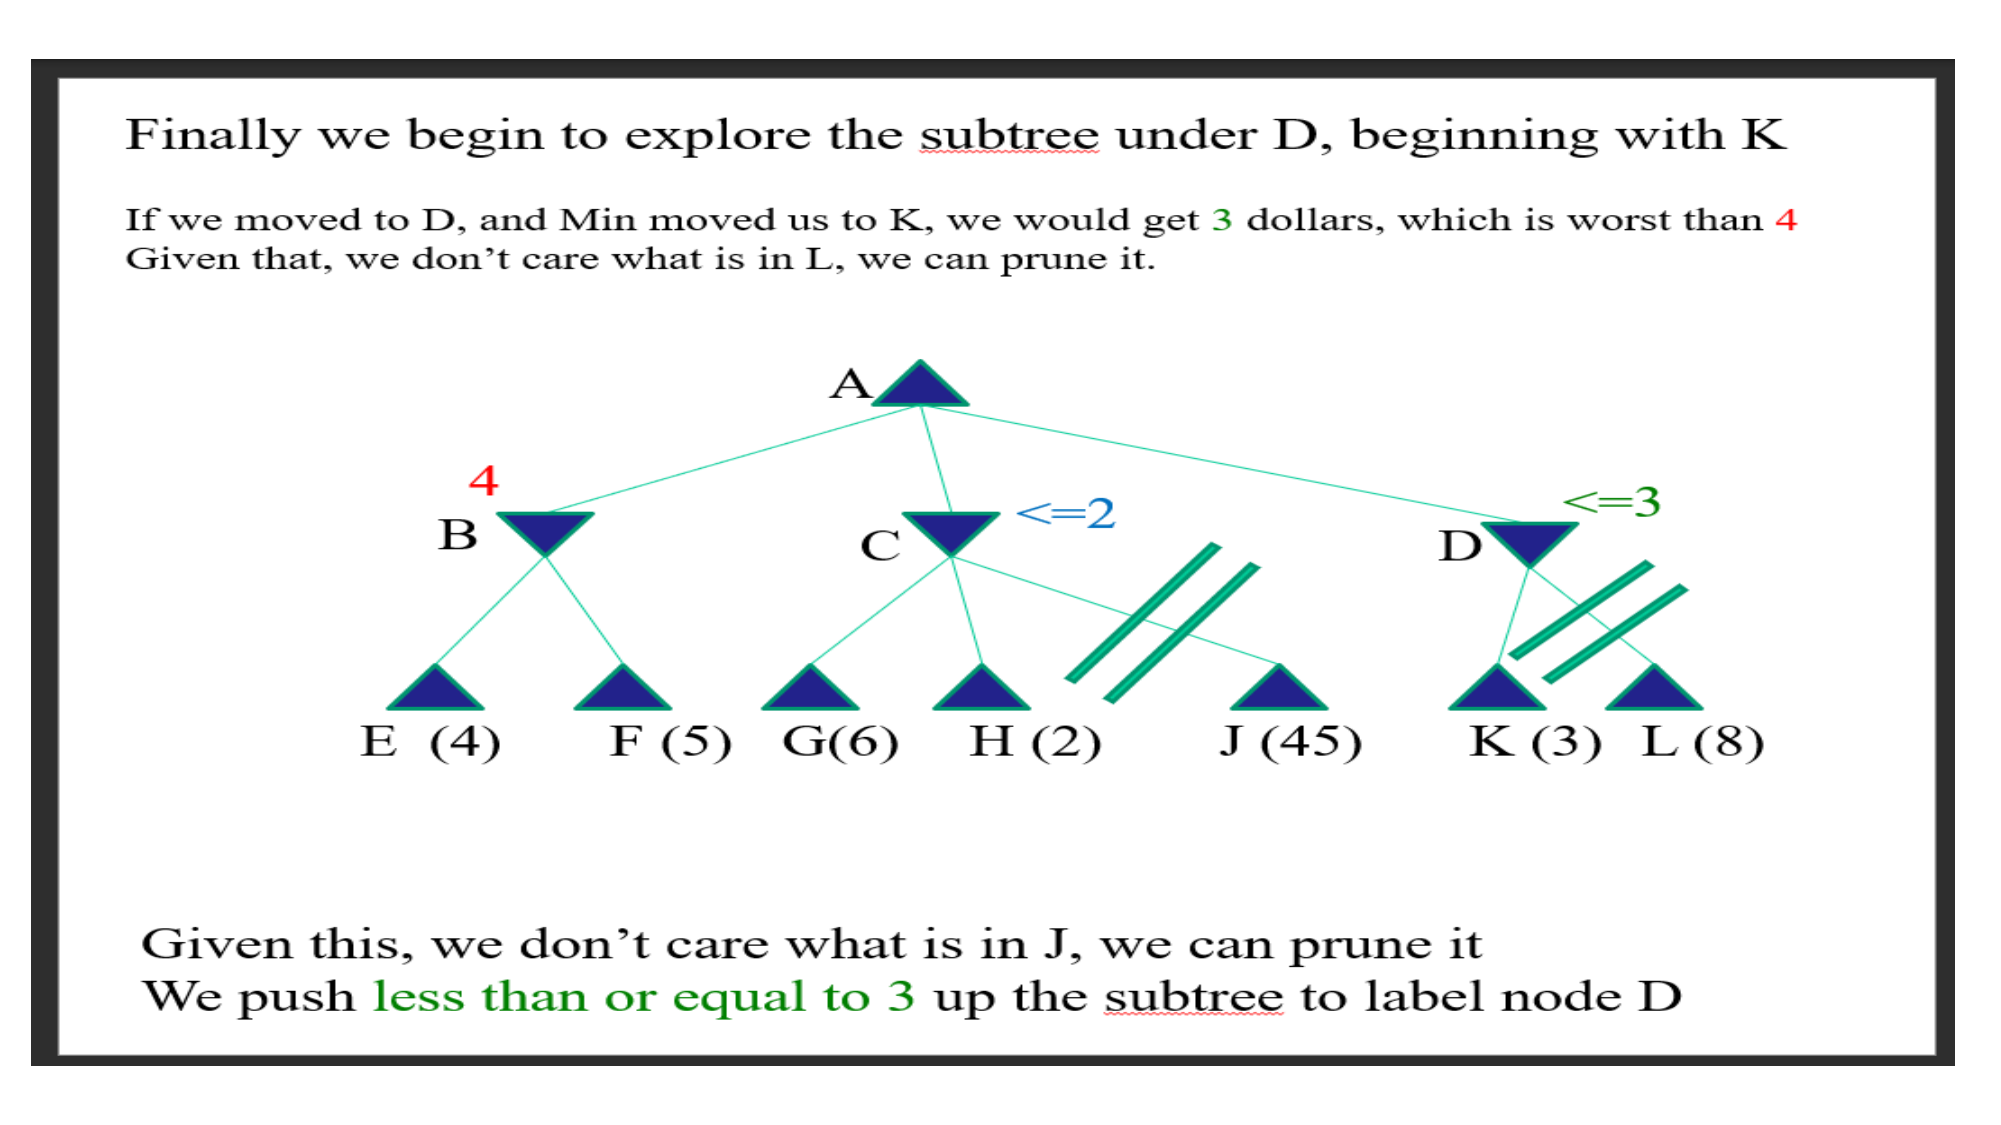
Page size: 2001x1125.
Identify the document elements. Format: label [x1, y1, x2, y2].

picture [31, 59, 1955, 1066]
